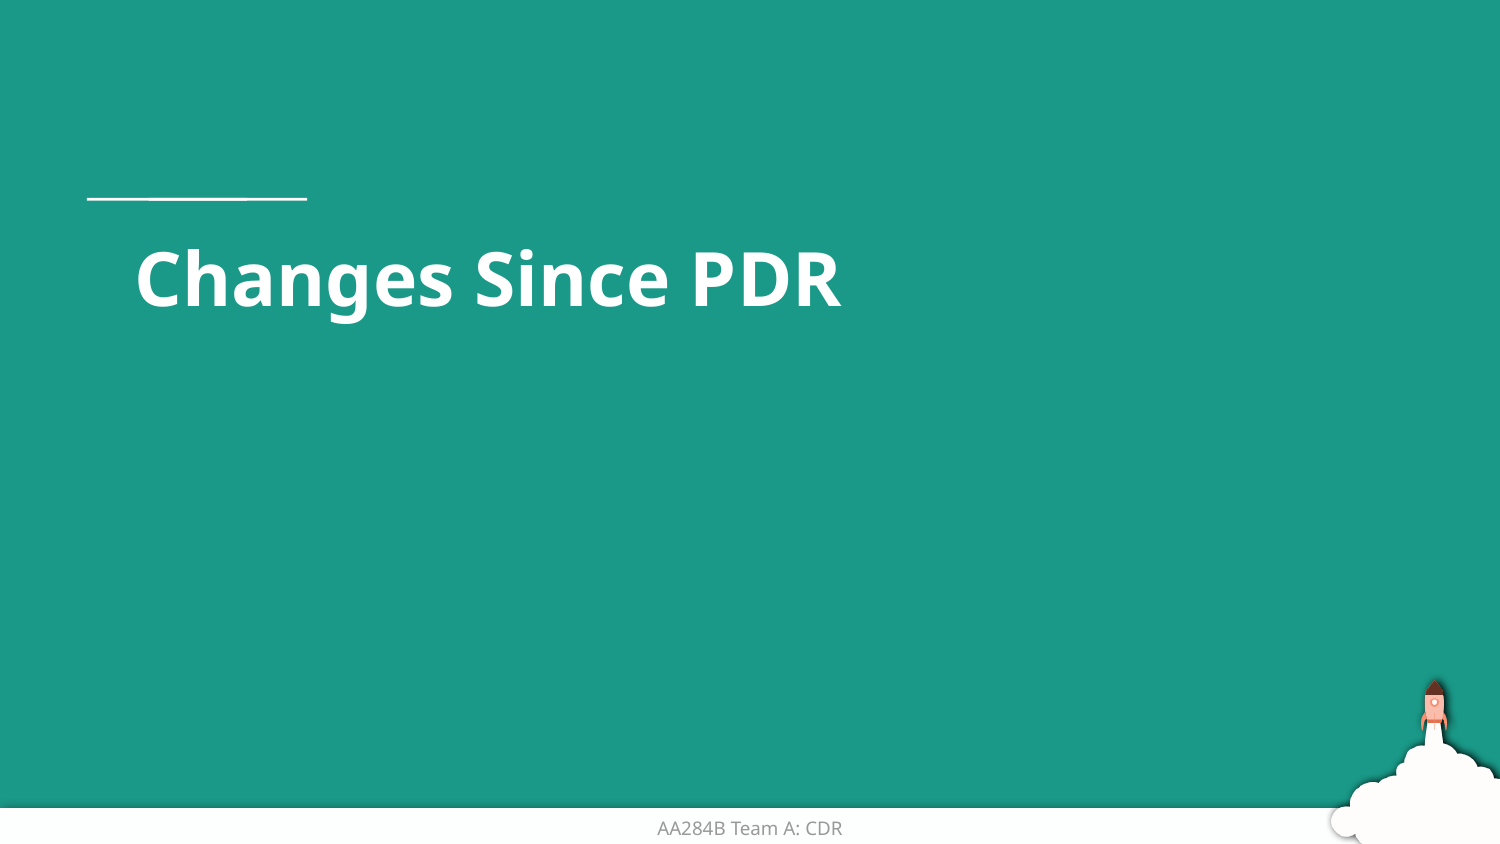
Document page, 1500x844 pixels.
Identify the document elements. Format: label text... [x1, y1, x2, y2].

picture [0, 680, 1500, 844]
title Changes Since PDR [119, 216, 1381, 466]
